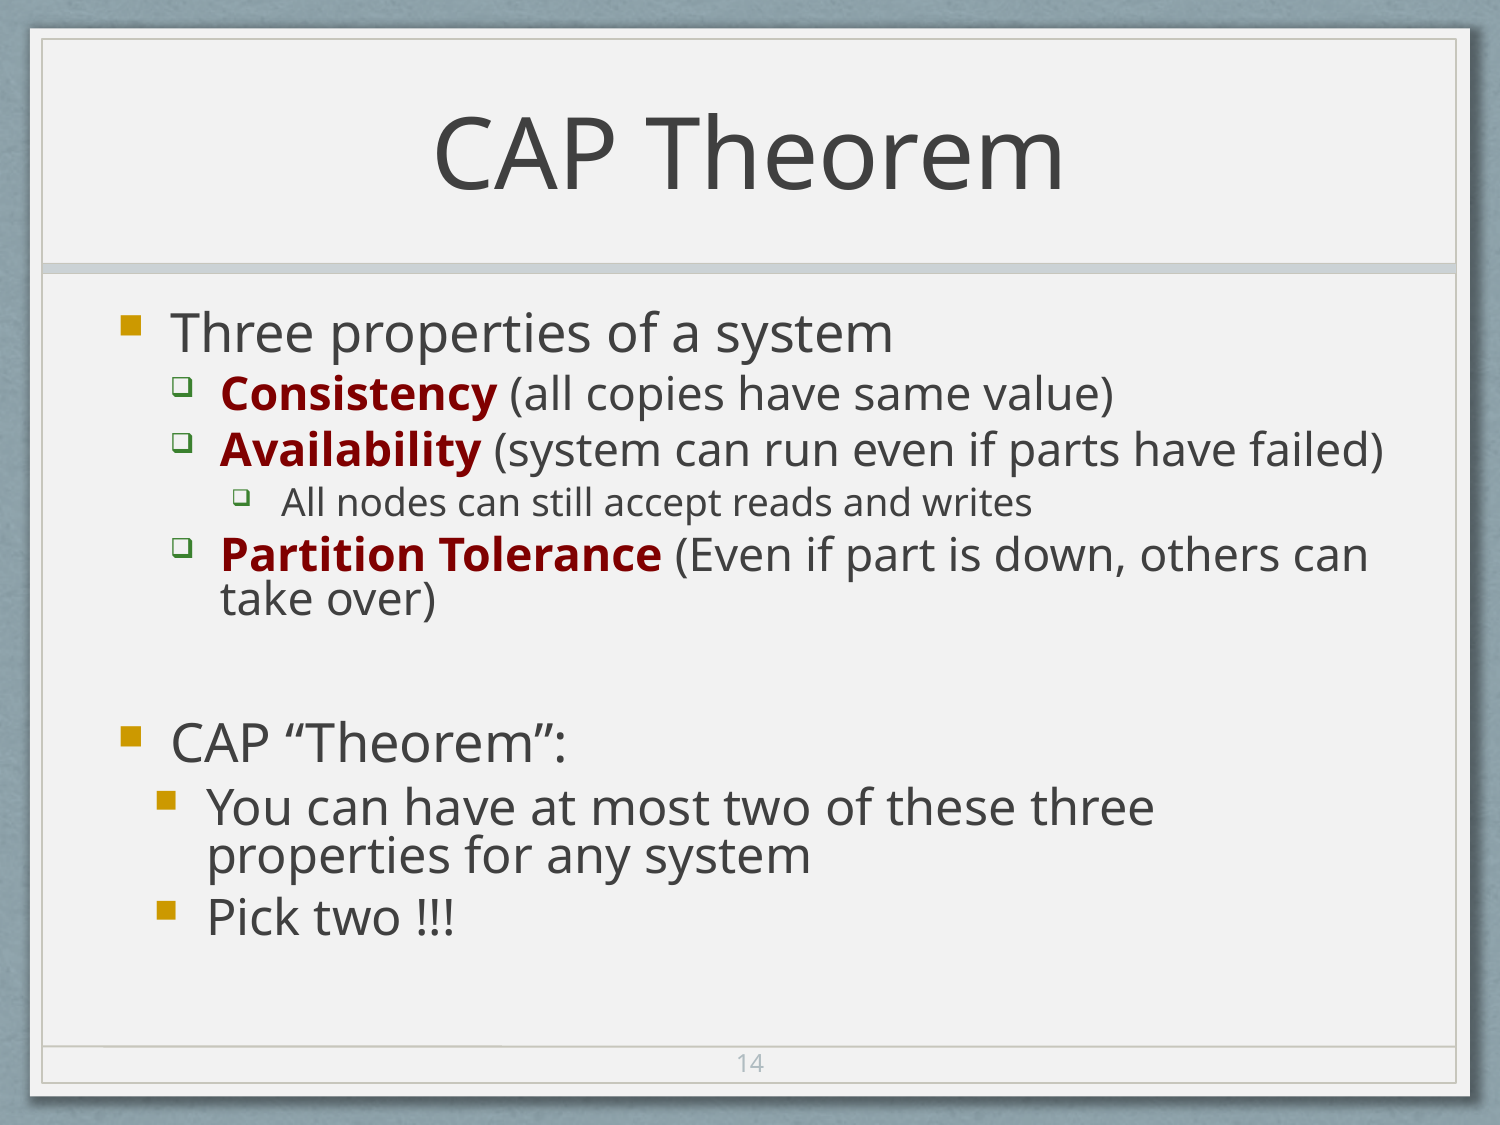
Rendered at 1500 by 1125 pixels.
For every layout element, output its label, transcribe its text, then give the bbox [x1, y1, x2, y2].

slide_number 14 [687, 1042, 813, 1088]
title CAP Theorem [147, 40, 1353, 260]
list Three properties of a system Consistency (all copies have same value) Availability (system can run even if parts have failed) All nodes can still accept reads and writes Partition Tolerance (Even if part is down, others can take over) CAP “Theorem”: You can have at most two of these three properties for any system Pick two !!! [102, 303, 1423, 985]
